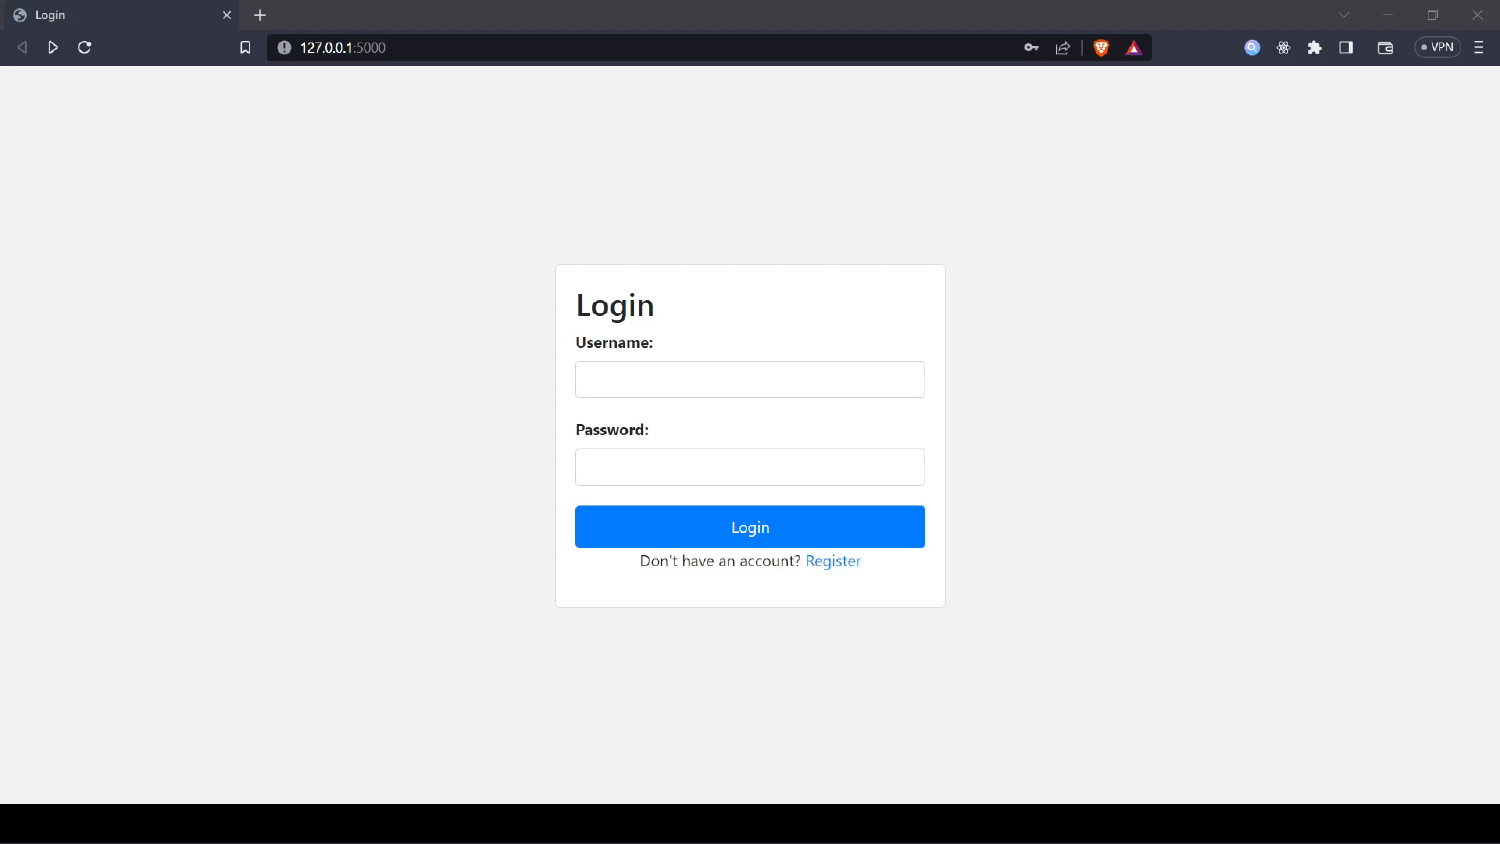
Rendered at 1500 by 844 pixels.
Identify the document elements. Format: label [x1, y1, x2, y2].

text_box [0, 0, 1500, 844]
